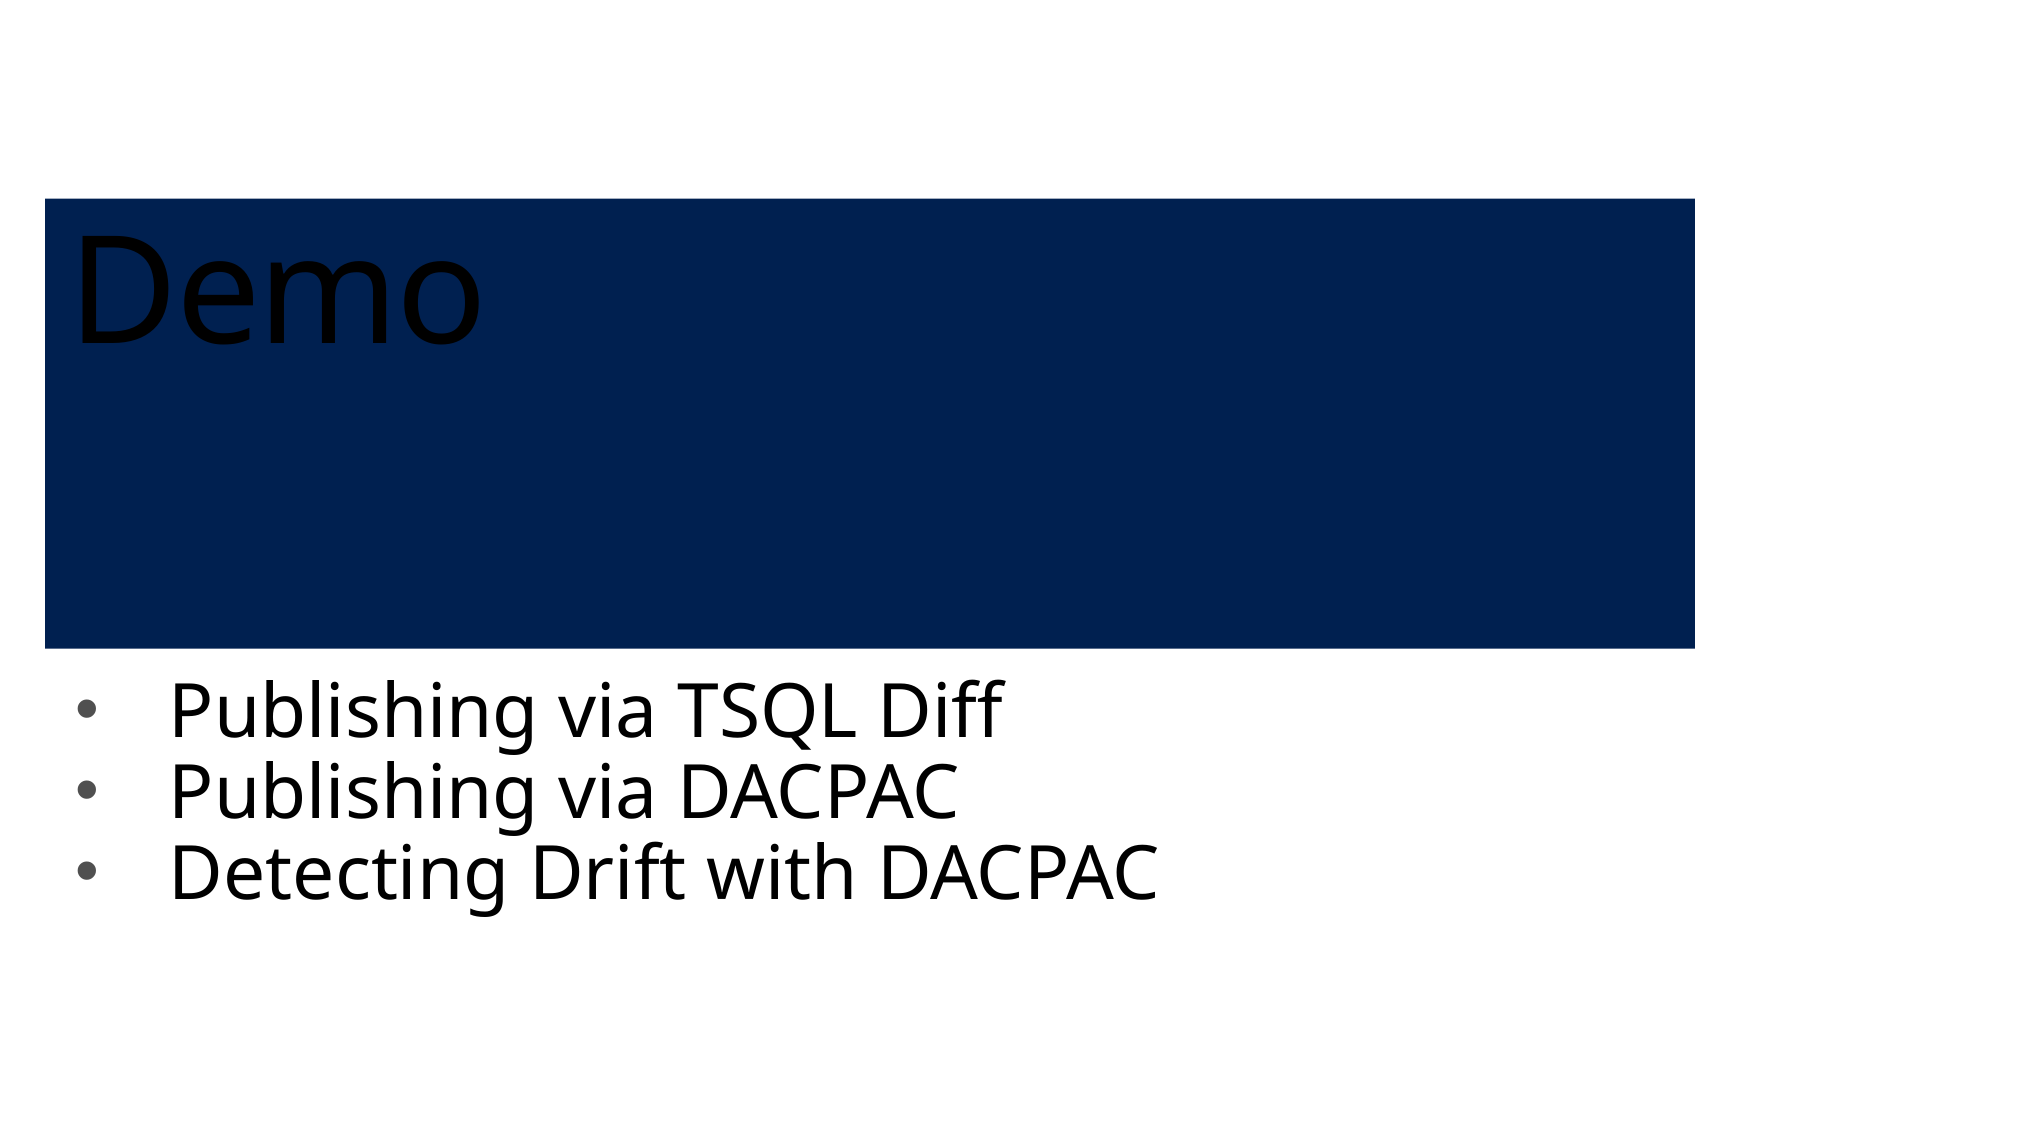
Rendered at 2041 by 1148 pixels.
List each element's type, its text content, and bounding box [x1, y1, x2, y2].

title Demo [45, 198, 1695, 648]
list Publishing via TSQL Diff Publishing via DACPAC Detecting Drift with DACPAC [45, 648, 1696, 949]
